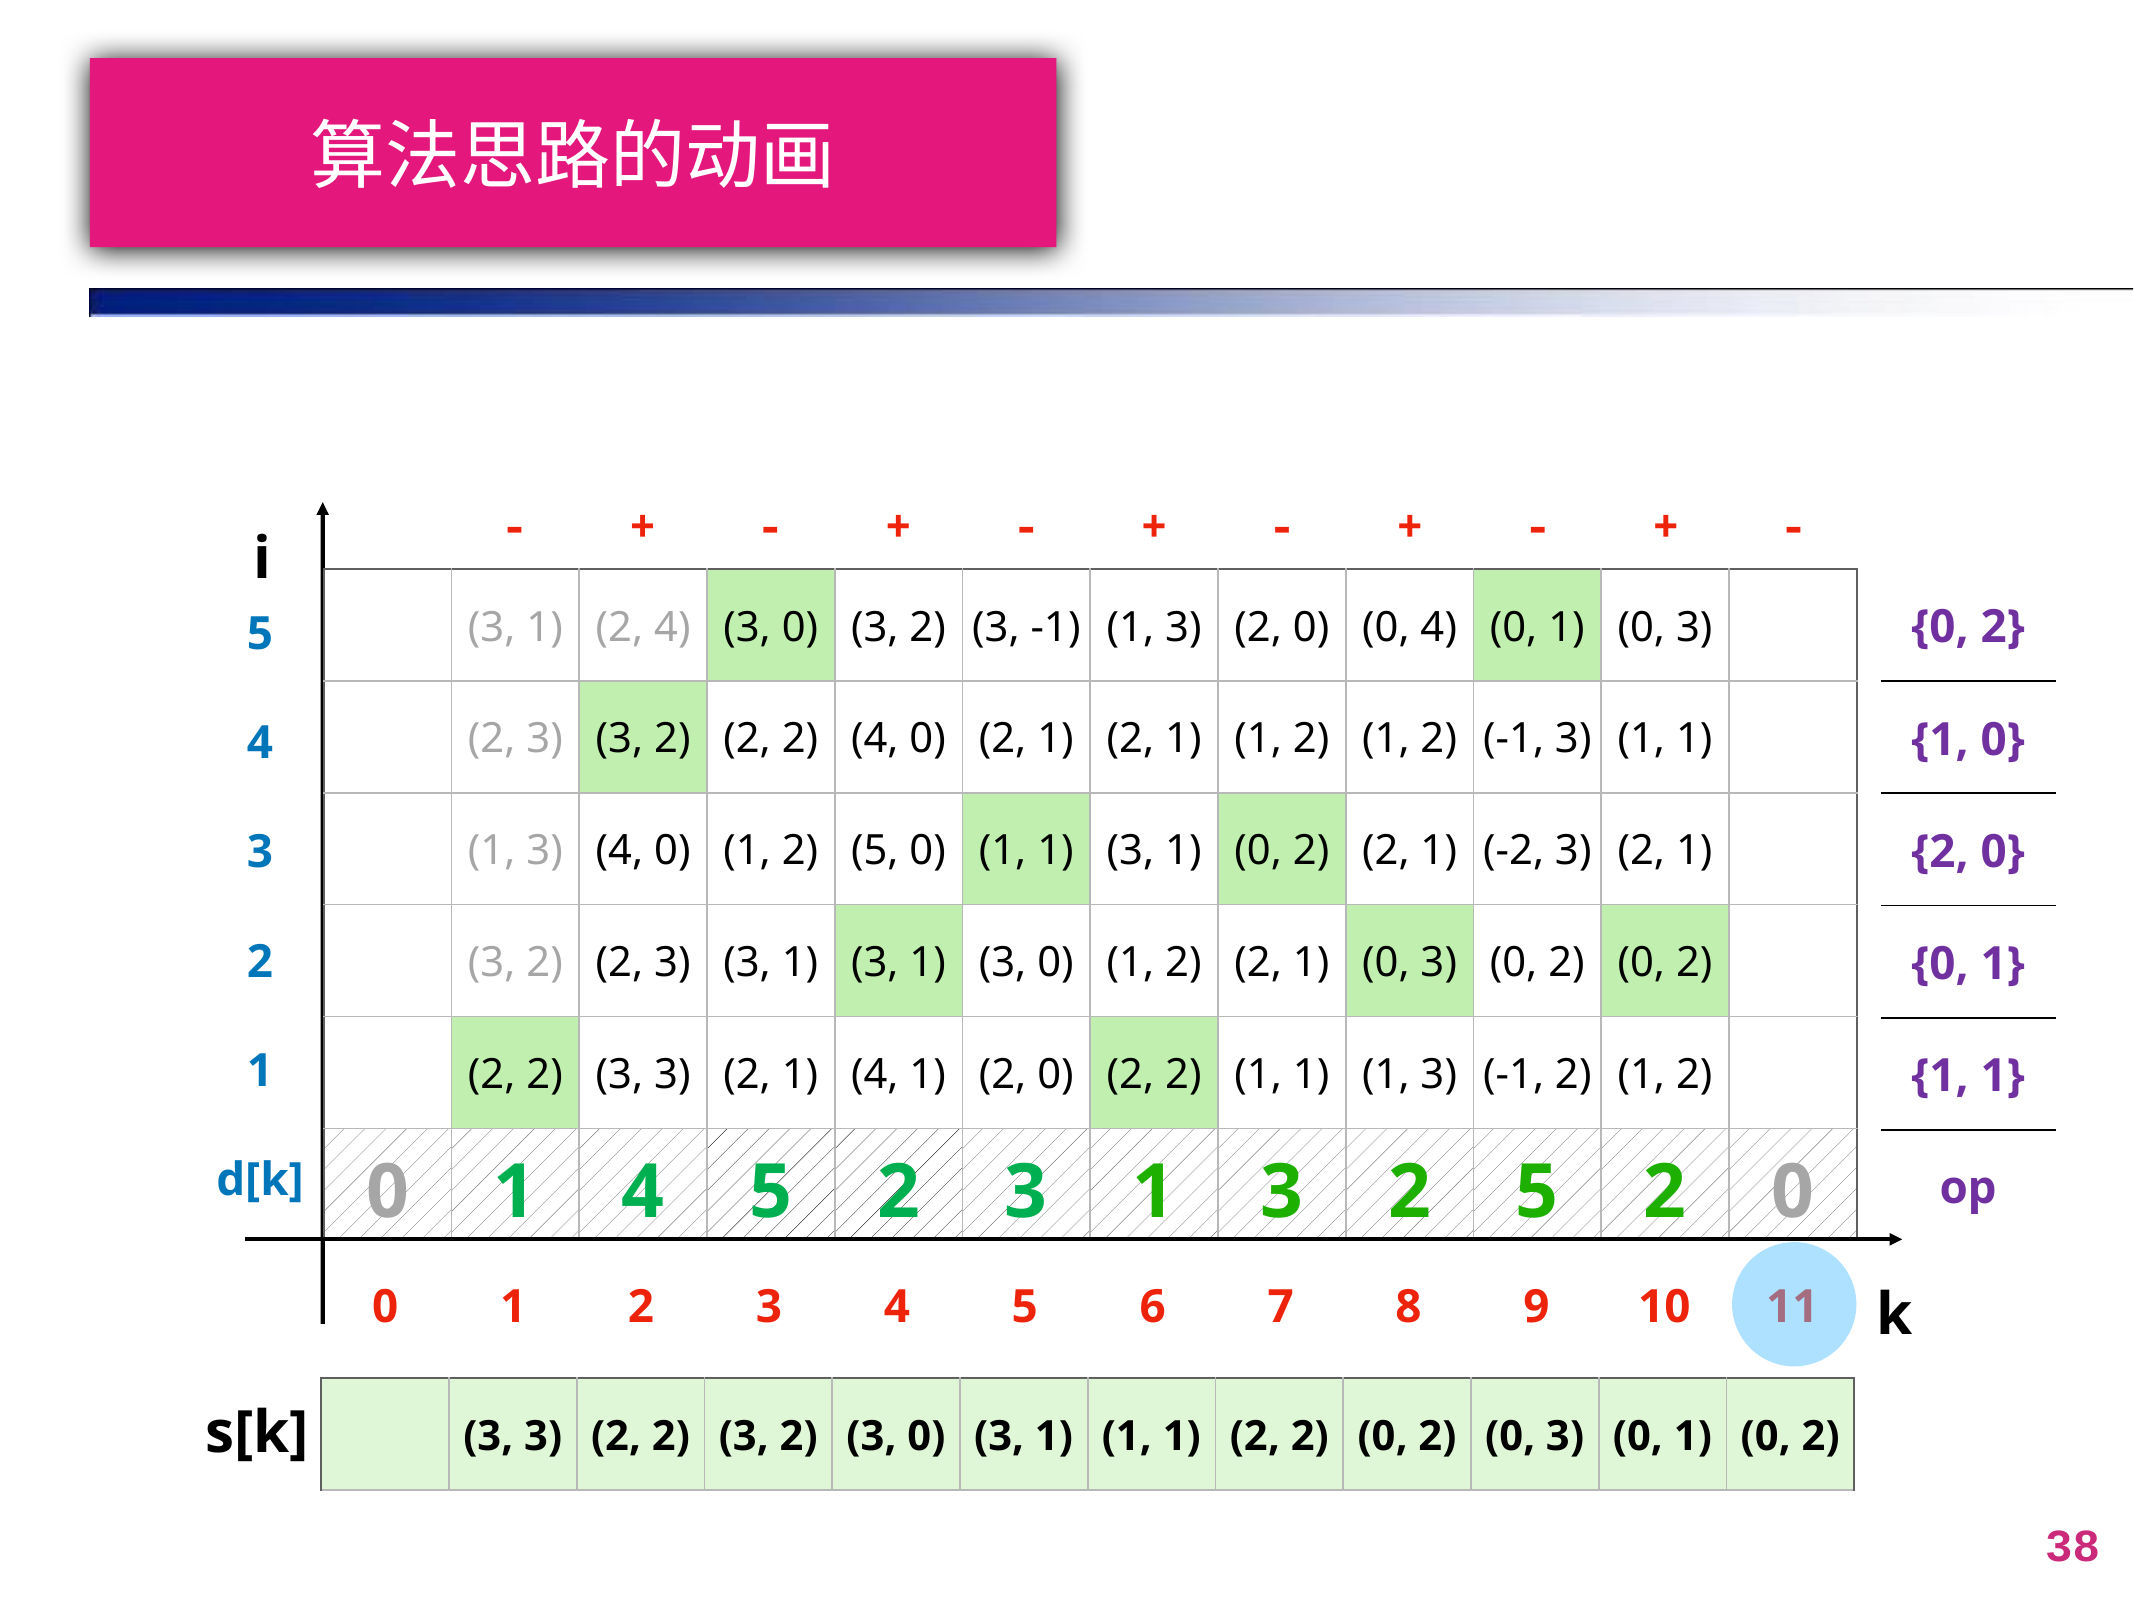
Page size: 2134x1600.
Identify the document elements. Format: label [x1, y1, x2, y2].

table_cell [963, 1129, 1089, 1239]
text_box [245, 1129, 1881, 1324]
table_cell [1219, 1129, 1345, 1239]
text_box [316, 502, 323, 568]
table_cell [836, 794, 962, 904]
table_header [1727, 1379, 1853, 1489]
table_cell [1219, 794, 1345, 904]
picture [89, 288, 2134, 317]
table_cell [1347, 794, 1473, 904]
table_cell [1474, 682, 1600, 792]
table_cell [708, 1017, 834, 1128]
table_header [1602, 570, 1728, 680]
table_header [1841, 1318, 1856, 1347]
table_cell [963, 905, 1089, 1016]
table_cell [580, 794, 706, 904]
table_cell [1881, 1131, 2056, 1242]
table_header [325, 570, 451, 680]
table_cell [1474, 1017, 1600, 1128]
text_box [1868, 1242, 1921, 1355]
table_cell [1091, 1129, 1217, 1239]
table_header [961, 1379, 1087, 1489]
table_cell [1881, 682, 2056, 792]
table_cell [452, 905, 578, 1016]
table_header [198, 577, 322, 686]
table_cell [452, 1017, 578, 1128]
table_cell [1091, 682, 1217, 792]
table_cell [836, 1129, 962, 1239]
table_header [1219, 570, 1345, 680]
table_cell [1730, 794, 1856, 904]
table_cell [836, 682, 962, 792]
table_cell [1602, 905, 1728, 1016]
table_cell [1091, 794, 1217, 904]
table_cell [1730, 682, 1856, 792]
table_cell [1602, 794, 1728, 904]
table_cell [1474, 1129, 1600, 1239]
table_cell [452, 682, 578, 792]
table_header [322, 1379, 448, 1489]
table_header [578, 1379, 704, 1489]
table_cell [1091, 1017, 1217, 1128]
table_header [1472, 1379, 1598, 1489]
table_cell [325, 1129, 451, 1239]
table_cell [1730, 1017, 1856, 1128]
table_cell [452, 794, 578, 904]
table_cell [1091, 905, 1217, 1016]
table_cell [1881, 794, 2056, 905]
table_header [836, 570, 962, 680]
table_header [323, 482, 1858, 568]
table_header [1089, 1379, 1215, 1489]
table_header [1216, 1379, 1342, 1489]
table_cell [963, 1017, 1089, 1128]
table_cell [580, 1129, 706, 1239]
table_cell [452, 1129, 578, 1239]
table_header [1730, 570, 1856, 680]
table_header [450, 1379, 576, 1489]
table_header [1347, 570, 1473, 680]
table_cell [1730, 1129, 1856, 1239]
table_cell [1474, 794, 1600, 904]
table_header [1091, 570, 1217, 680]
table_header [963, 570, 1089, 680]
table_cell [708, 905, 834, 1016]
table_cell [708, 682, 834, 792]
table_cell [198, 686, 322, 1232]
table_header [580, 570, 706, 680]
title [89, 57, 1057, 248]
table_cell [1219, 1017, 1345, 1128]
table_header [1474, 570, 1600, 680]
text_box [244, 491, 280, 577]
table_cell [1730, 905, 1856, 1016]
table_header [1600, 1379, 1726, 1489]
table_cell [325, 682, 451, 792]
table_cell [1602, 1129, 1728, 1239]
table_cell [325, 905, 451, 1016]
table_cell [1347, 905, 1473, 1016]
table_header [1881, 569, 2056, 680]
table_cell [325, 1017, 451, 1128]
table_cell [1219, 682, 1345, 792]
text_box [197, 1365, 318, 1473]
table_cell [580, 1017, 706, 1128]
slide_number [2031, 1504, 2112, 1582]
text_box [1732, 1242, 1857, 1367]
table_cell [836, 905, 962, 1016]
table_cell [1347, 682, 1473, 792]
table_header [833, 1379, 959, 1489]
table_cell [963, 794, 1089, 904]
table_cell [1602, 682, 1728, 792]
table_header [321, 1262, 1748, 1347]
table_cell [325, 794, 451, 904]
table_header [452, 570, 578, 680]
table_cell [1219, 905, 1345, 1016]
table_cell [580, 905, 706, 1016]
table_header [1344, 1379, 1470, 1489]
table_cell [1881, 906, 2056, 1017]
table_cell [1881, 1019, 2056, 1129]
table_header [705, 1379, 831, 1489]
table_header [1841, 1262, 1856, 1291]
table_cell [1347, 1017, 1473, 1128]
table_cell [1602, 1017, 1728, 1128]
table_cell [963, 682, 1089, 792]
table_cell [708, 794, 834, 904]
table_cell [580, 682, 706, 792]
table_cell [1474, 905, 1600, 1016]
table_cell [708, 1129, 834, 1239]
table_header [708, 570, 834, 680]
table_cell [1347, 1129, 1473, 1239]
table_cell [836, 1017, 962, 1128]
